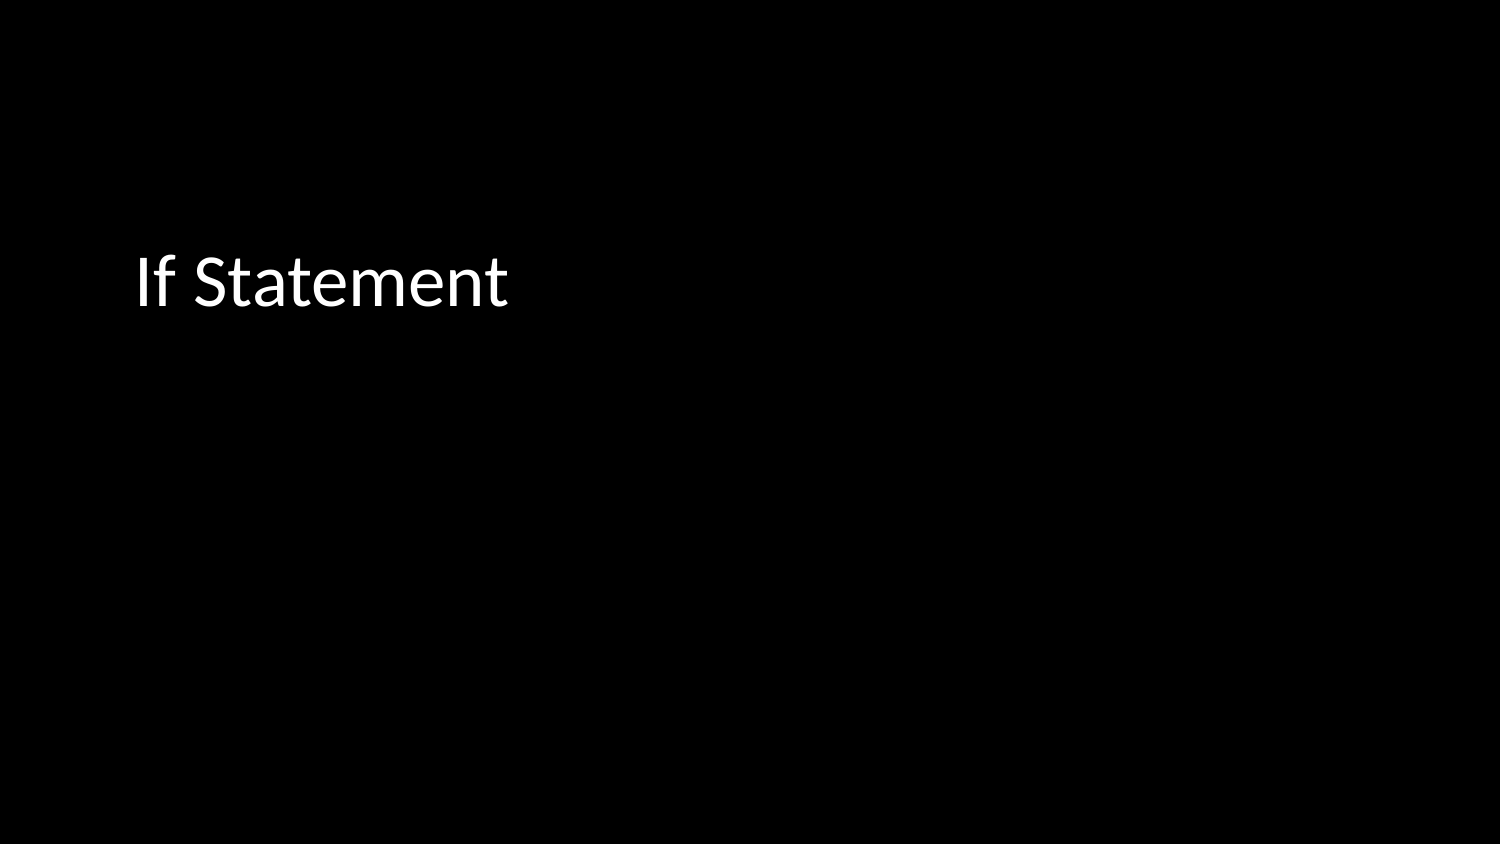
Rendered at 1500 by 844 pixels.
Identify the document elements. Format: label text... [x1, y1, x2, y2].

title If Statement [119, 216, 1381, 466]
